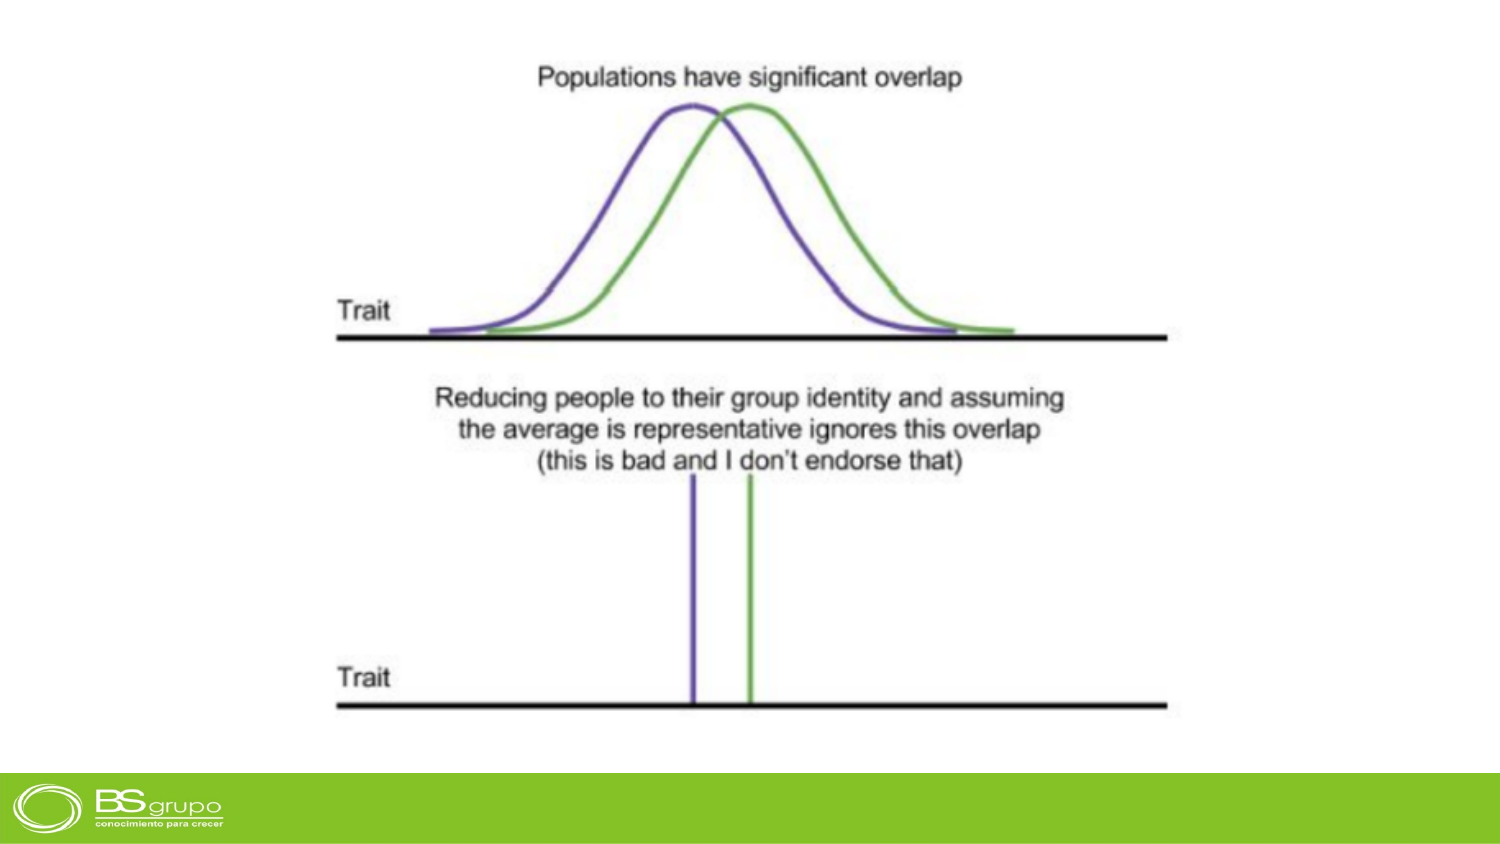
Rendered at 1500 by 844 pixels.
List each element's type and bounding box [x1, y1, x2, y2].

picture [299, 0, 1201, 761]
picture [0, 773, 1500, 844]
